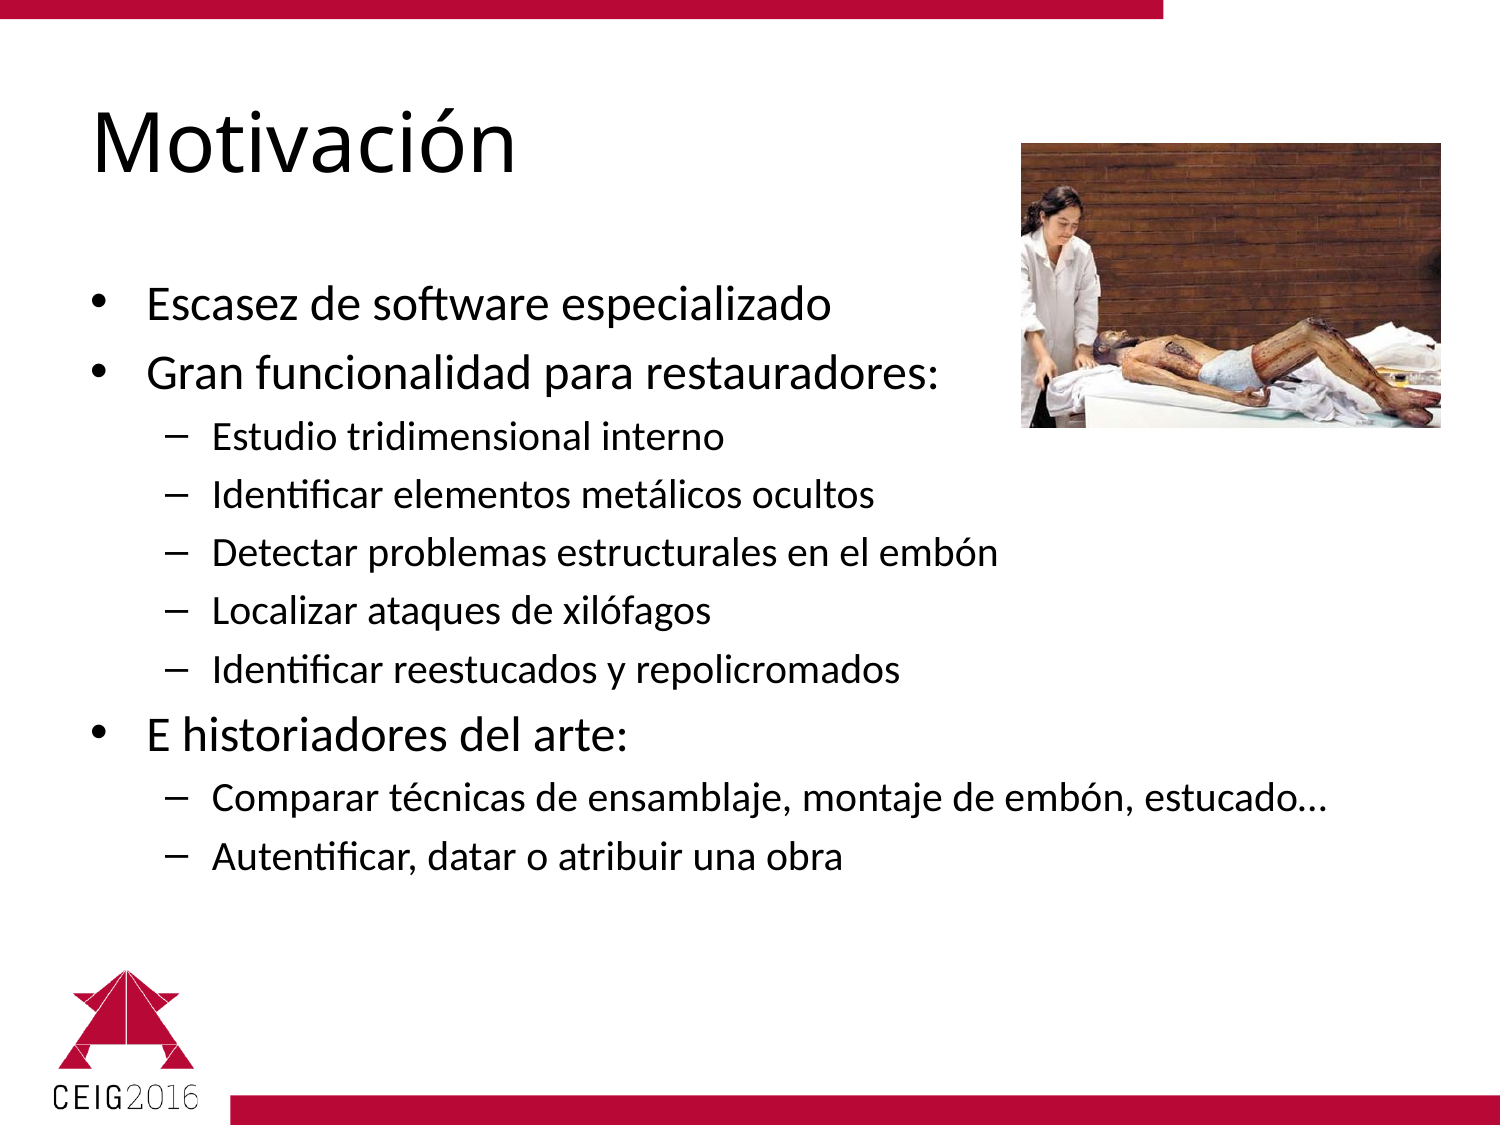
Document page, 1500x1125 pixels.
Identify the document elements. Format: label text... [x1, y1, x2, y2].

picture [53, 970, 198, 1111]
picture [1021, 142, 1441, 428]
title Motivación [75, 45, 1425, 233]
list Escasez de software especializado Gran funcionalidad para restauradores: Estudio tridimensional interno Identificar elementos metálicos ocultos Detectar problemas estructurales en el embón Localizar ataques de xilófagos Identificar reestucados y repolicromados E historiadores del arte: Comparar técnicas de ensamblaje, montaje de embón, estucado… Autentificar, datar o atribuir una obra [75, 262, 1425, 1005]
